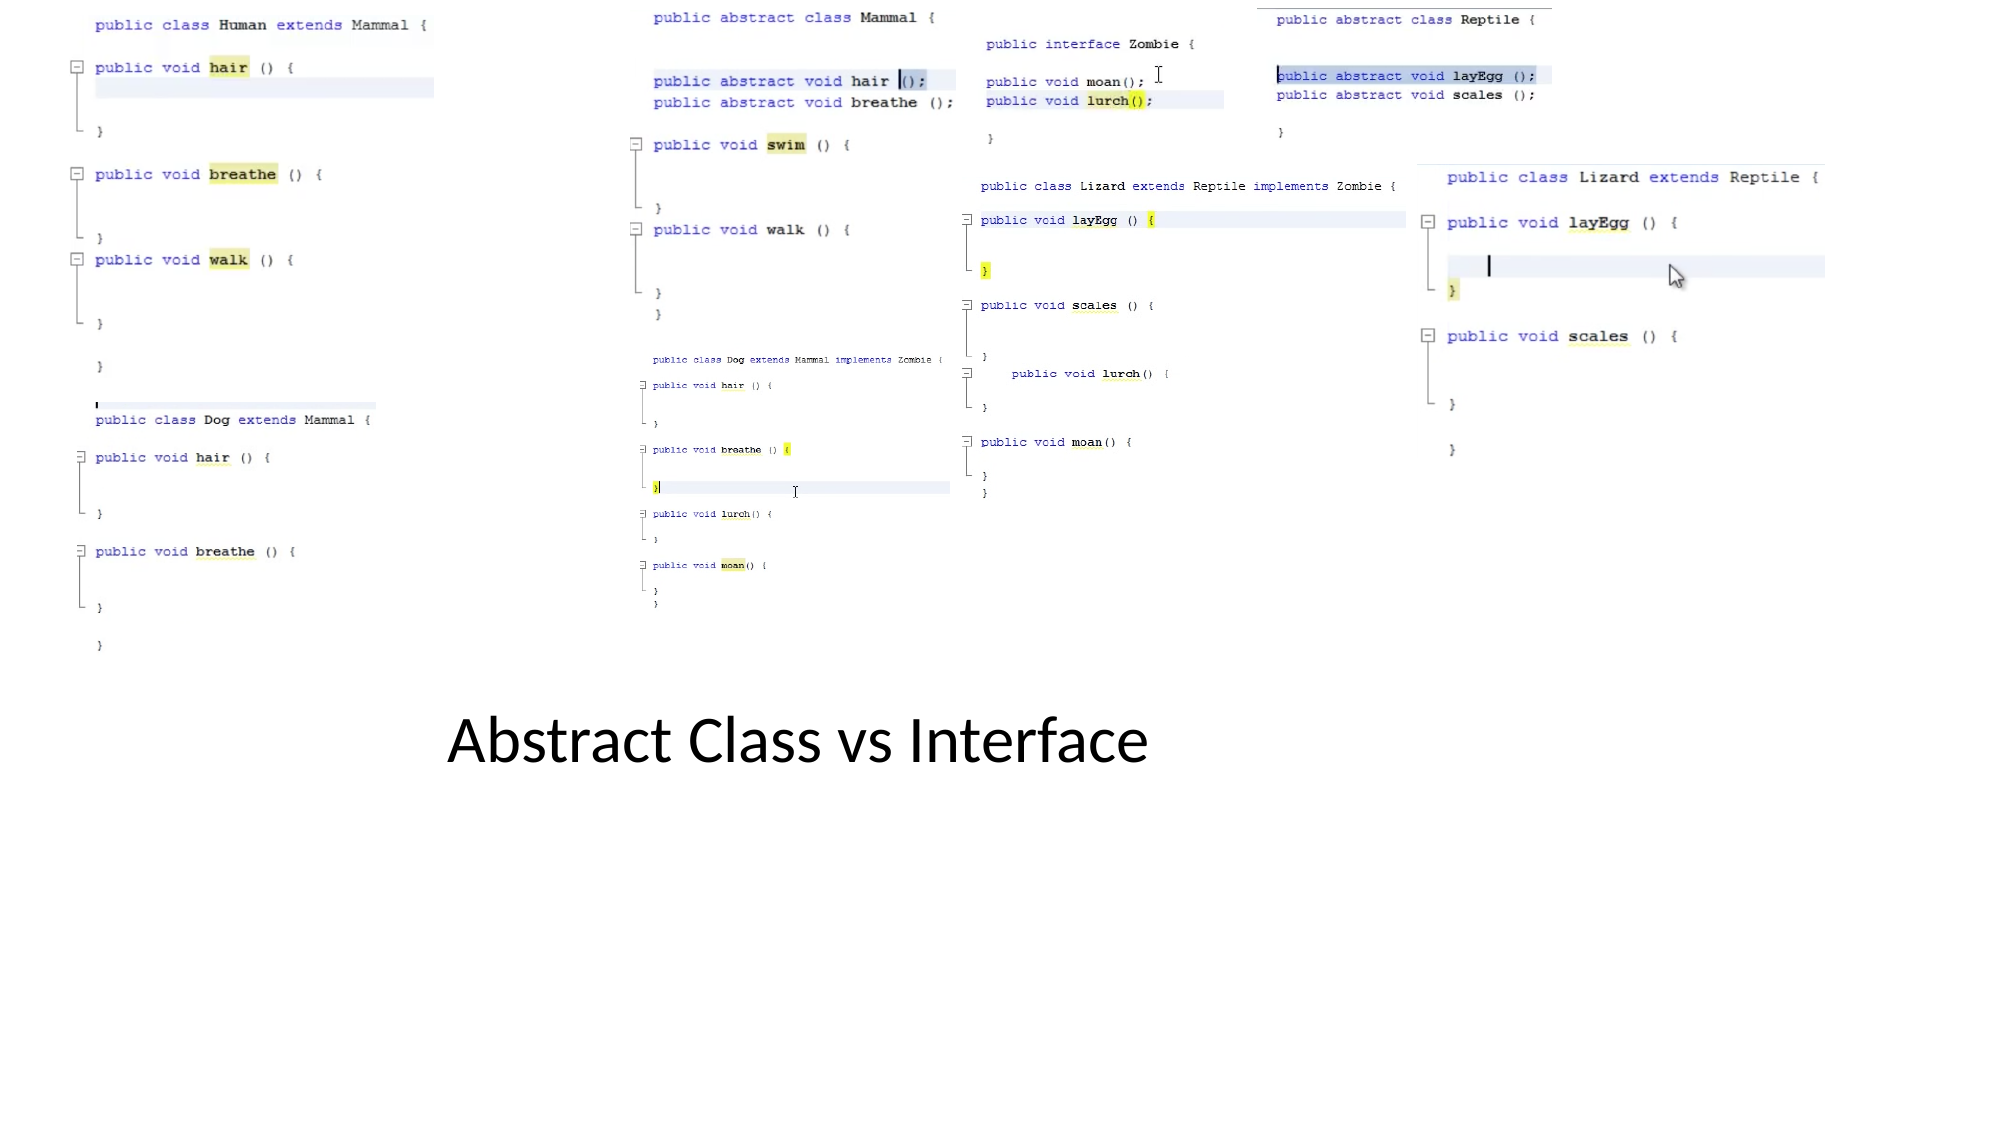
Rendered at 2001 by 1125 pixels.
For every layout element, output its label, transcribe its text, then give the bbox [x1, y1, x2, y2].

picture [77, 402, 376, 659]
picture [69, 15, 434, 378]
picture [975, 24, 1224, 169]
picture [1257, 8, 1552, 148]
picture [1417, 164, 1825, 458]
text_box Abstract Class vs Interface [433, 688, 1567, 784]
picture [630, 10, 956, 327]
picture [640, 343, 950, 620]
picture [962, 177, 1406, 501]
